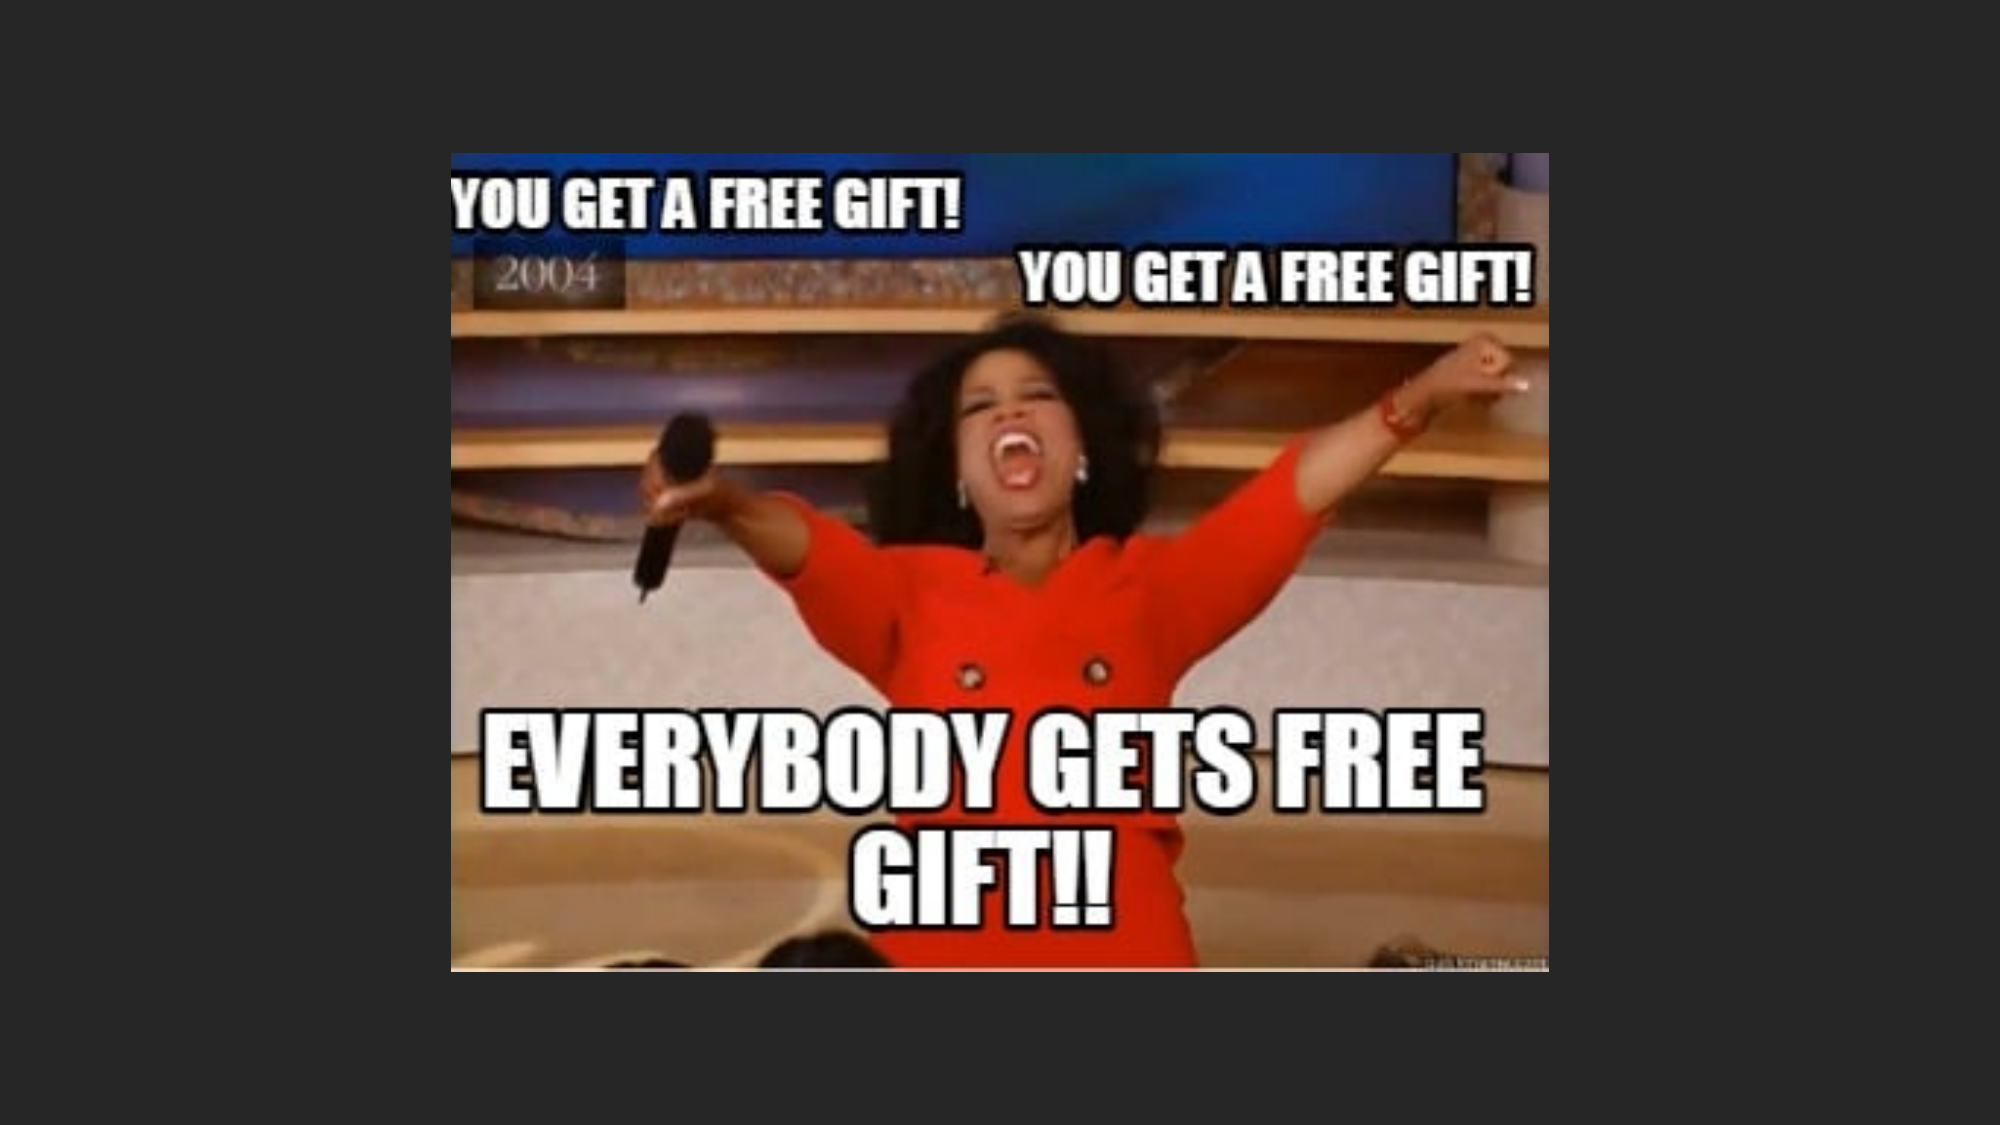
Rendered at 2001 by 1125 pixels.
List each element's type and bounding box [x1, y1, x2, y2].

picture [451, 153, 1549, 972]
